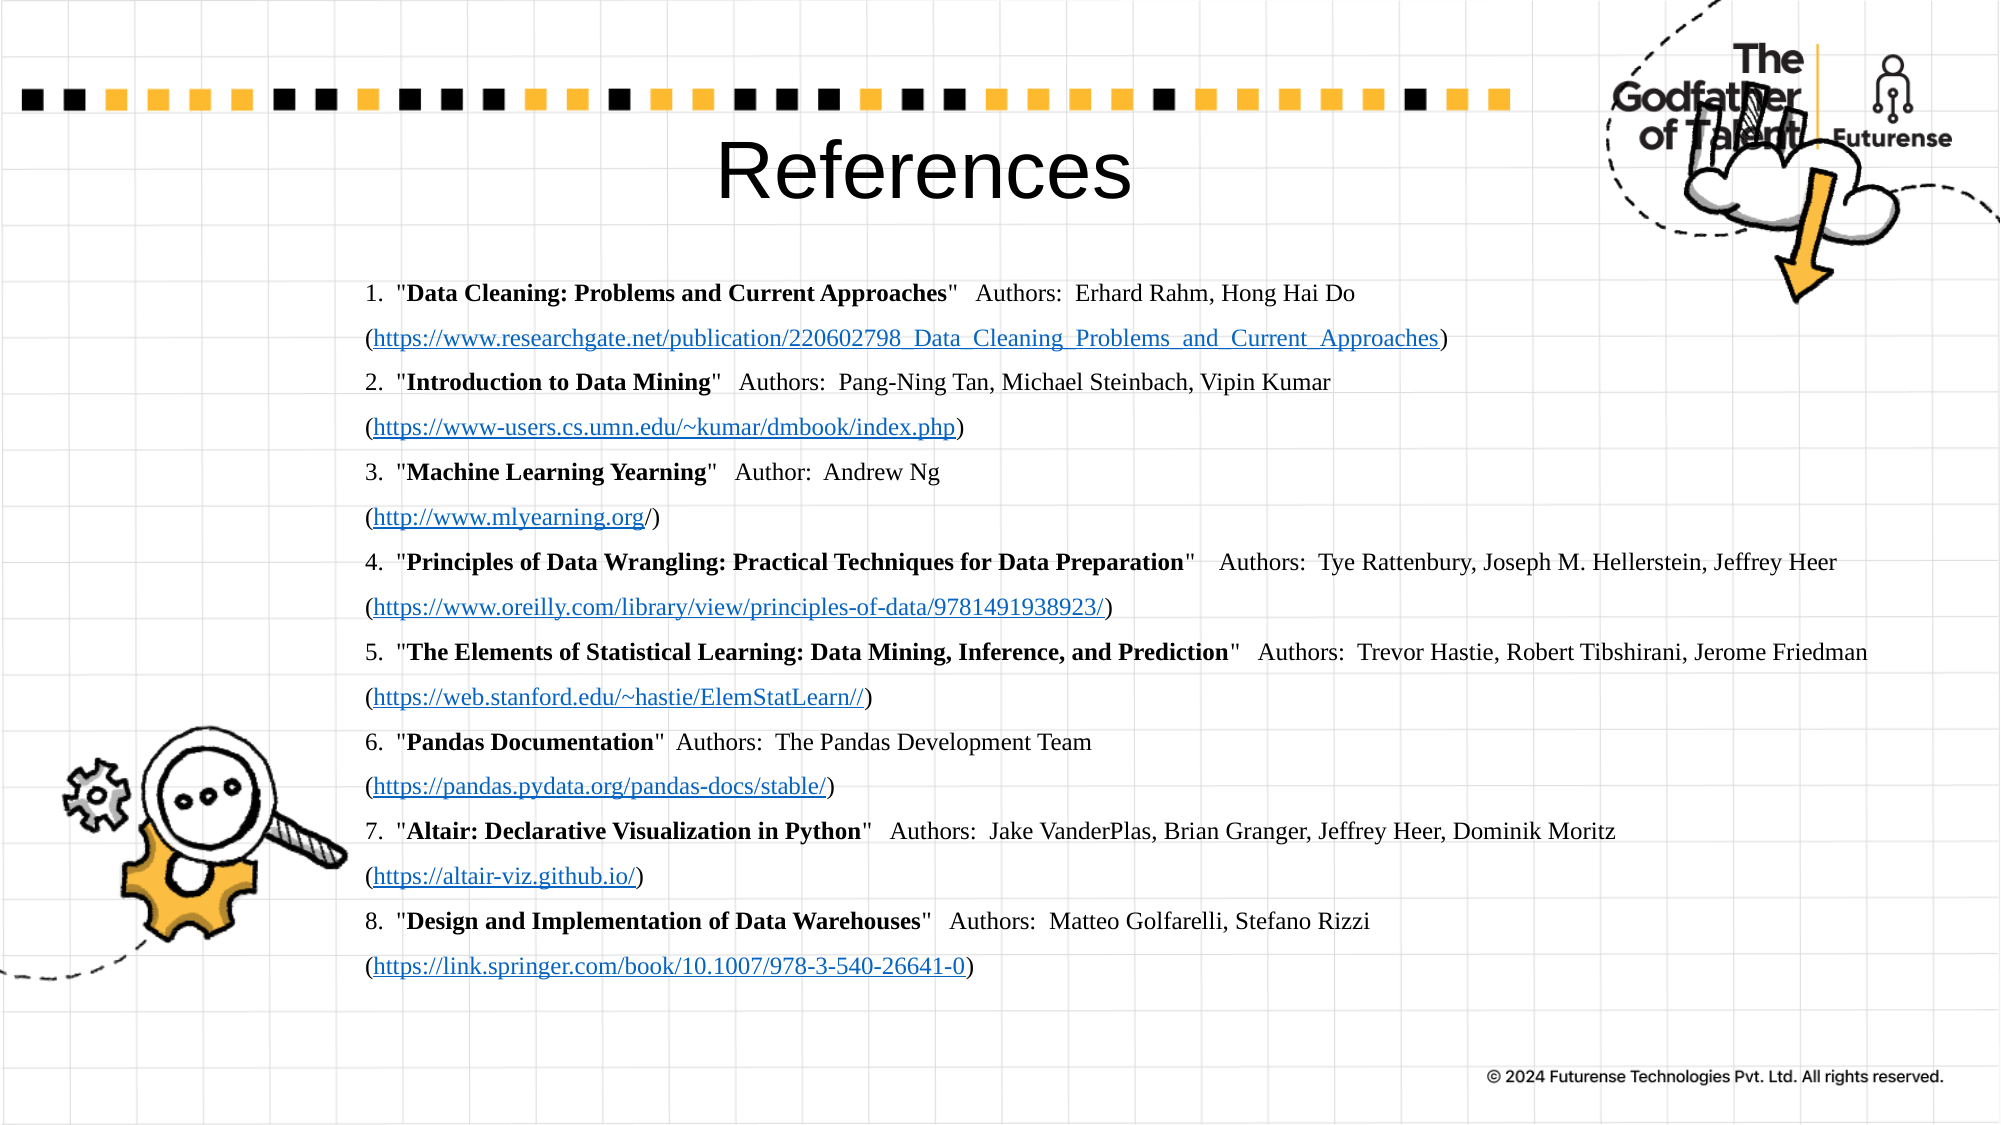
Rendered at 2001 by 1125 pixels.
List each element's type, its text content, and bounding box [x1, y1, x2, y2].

text_box 1. "Data Cleaning: Problems and Current Approaches" Authors: Erhard Rahm, Hong Hai Do (https://www.researchgate.net/publication/220602798_Data_Cleaning_Problems_and_Current_Approaches) 2. "Introduction to Data Mining" Authors: Pang-Ning Tan, Michael Steinbach, Vipin Kumar (https://www-users.cs.umn.edu/~kumar/dmbook/index.php) 3. "Machine Learning Yearning" Author: Andrew Ng (http://www.mlyearning.org/) 4. "Principles of Data Wrangling: Practical Techniques for Data Preparation" Authors: Tye Rattenbury, Joseph M. Hellerstein, Jeffrey Heer (https://www.oreilly.com/library/view/principles-of-data/9781491938923/) 5. "The Elements of Statistical Learning: Data Mining, Inference, and Prediction" Authors: Trevor Hastie, Robert Tibshirani, Jerome Friedman (https://web.stanford.edu/~hastie/ElemStatLearn//) 6. "Pandas Documentation" Authors: The Pandas Development Team (https://pandas.pydata.org/pandas-docs/stable/) 7. "Altair: Declarative Visualization in Python" Authors: Jake VanderPlas, Brian Granger, Jeffrey Heer, Dominik Moritz (https://altair-viz.github.io/) 8. "Design and Implementation of Data Warehouses" Authors: Matteo Golfarelli, Stefano Rizzi (https://link.springer.com/book/10.1007/978-3-540-26641-0) [350, 186, 1944, 1047]
picture [0, 0, 2001, 1125]
title References [200, 119, 1771, 939]
